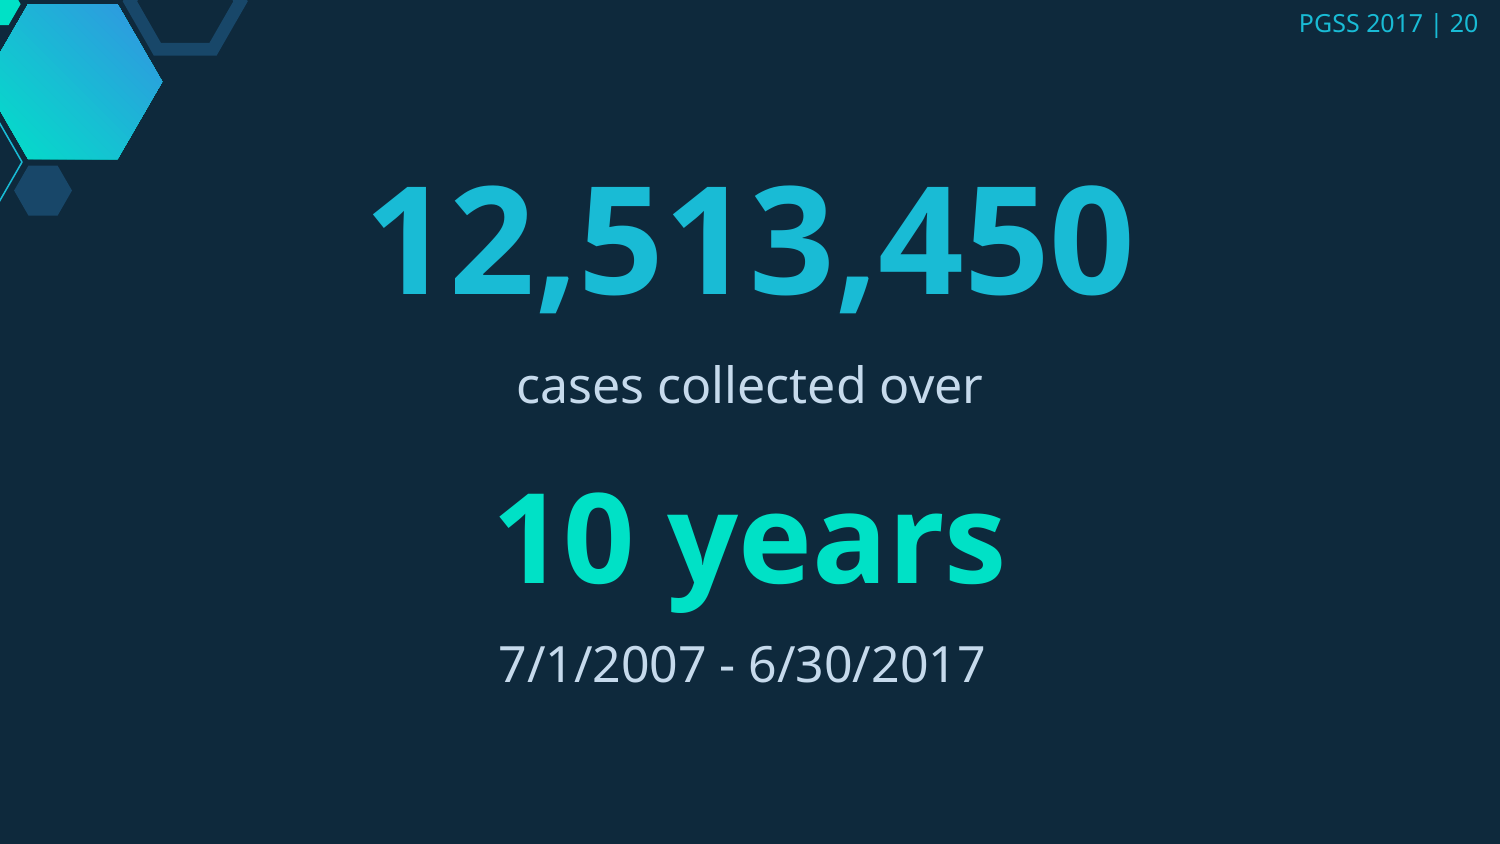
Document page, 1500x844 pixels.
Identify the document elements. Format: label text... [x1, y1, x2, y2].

subtitle cases collected over [112, 345, 1388, 422]
subtitle 7/1/2007 - 6/30/2017 [104, 624, 1380, 701]
title 12,513,450 [112, 137, 1388, 333]
title 10 years [112, 459, 1388, 607]
